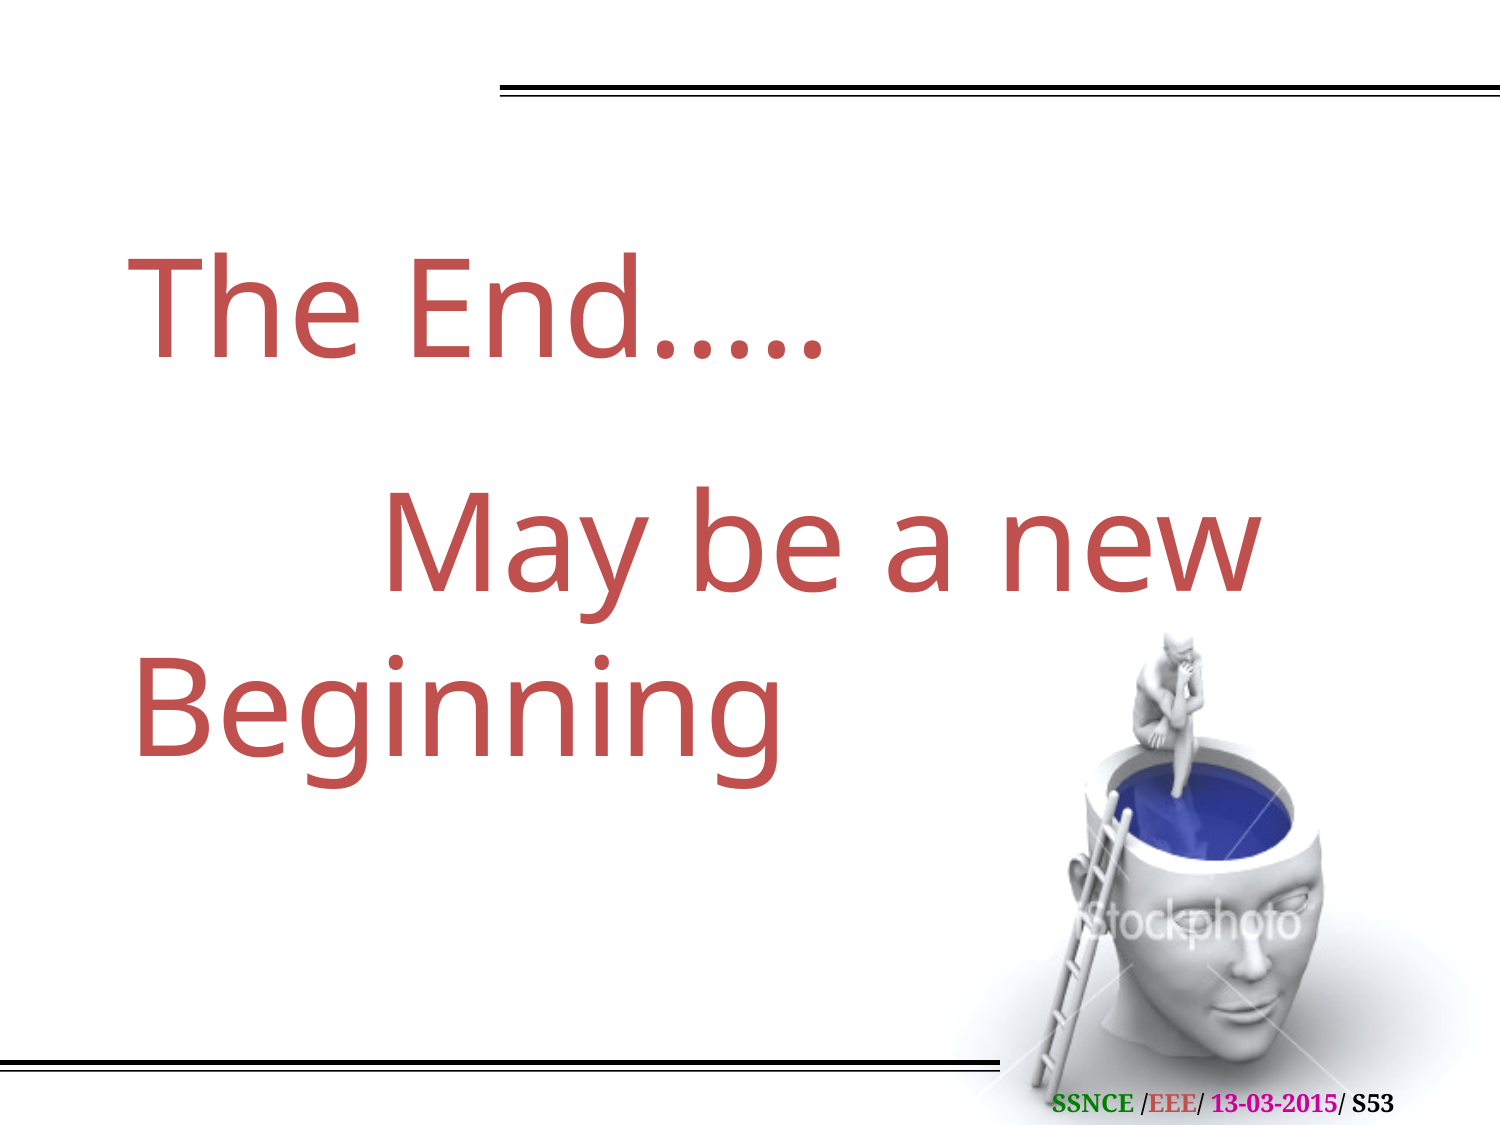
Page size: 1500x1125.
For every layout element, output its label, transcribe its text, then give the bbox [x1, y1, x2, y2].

text_box The End..... May be a new Beginning [112, 212, 1450, 791]
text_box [0, 1062, 1001, 1072]
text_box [499, 87, 1500, 97]
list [849, 599, 1500, 1125]
